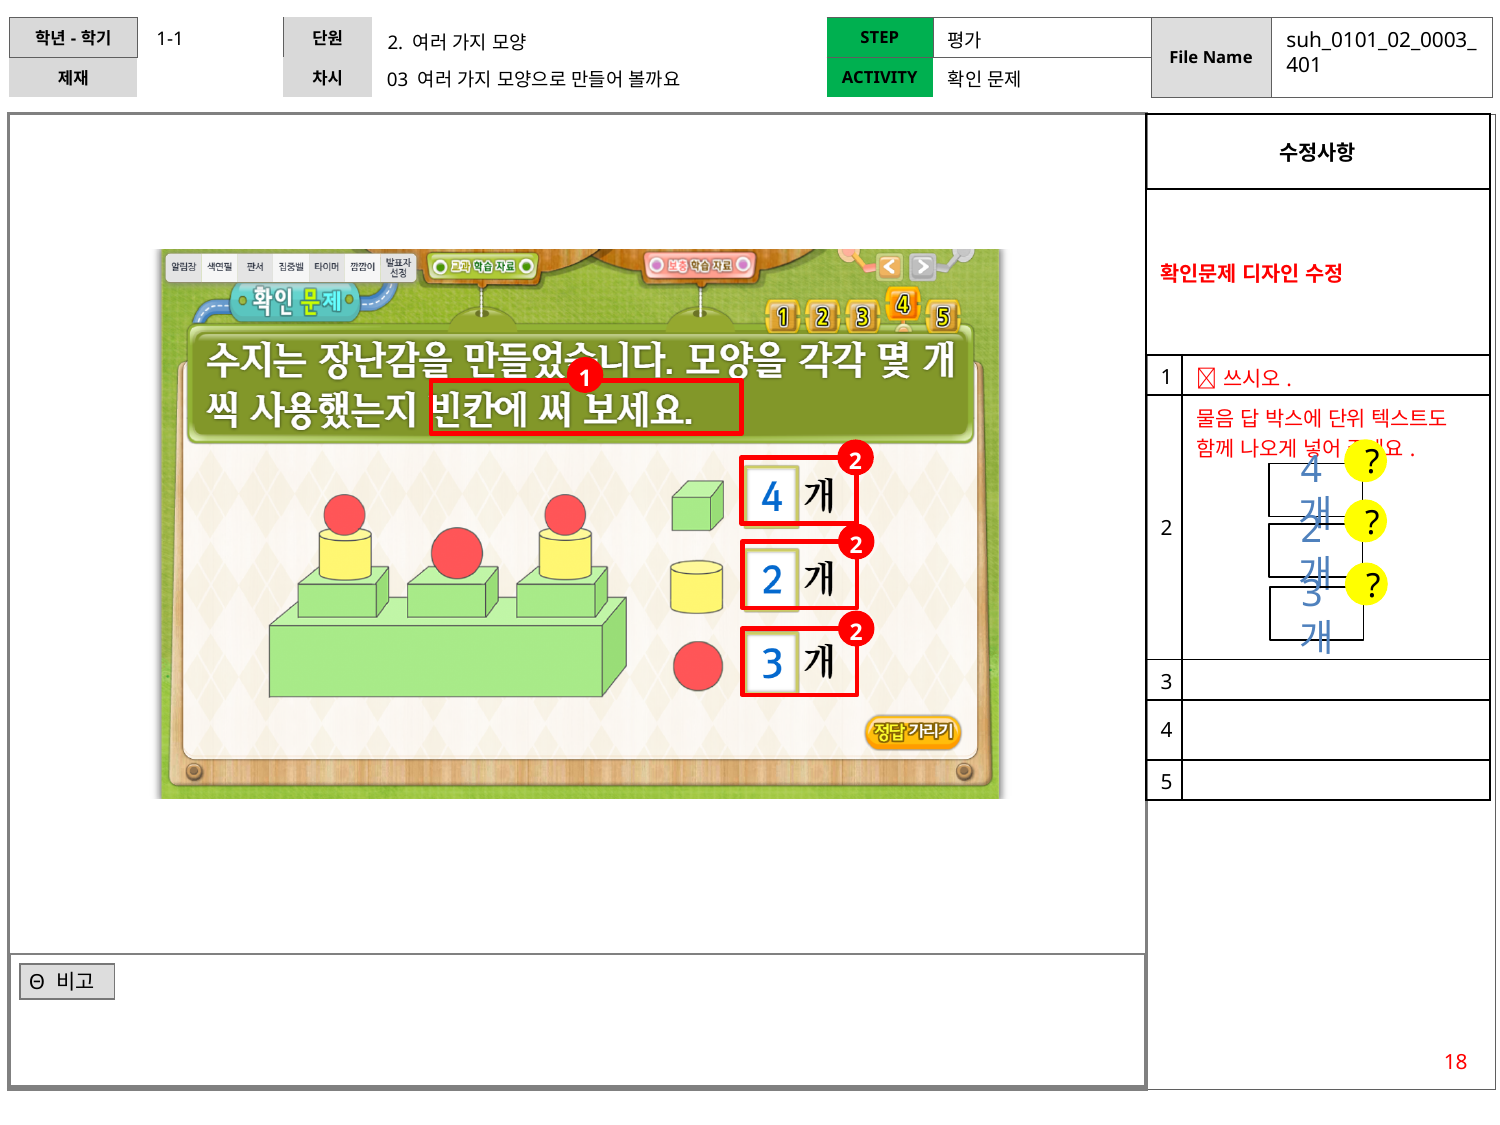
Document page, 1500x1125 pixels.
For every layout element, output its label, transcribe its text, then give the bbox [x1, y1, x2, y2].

text_box 확인 문제 [933, 60, 1152, 96]
table_cell 쓰시오. [1183, 356, 1489, 394]
table_cell 4 [1147, 701, 1181, 759]
table_cell 5 [1147, 761, 1181, 799]
text_box 03 여러 가지 모양으로 만들어 볼까요 [372, 60, 821, 96]
table_cell 2 [1147, 396, 1181, 659]
text_box ? [1344, 440, 1387, 482]
table_cell [1183, 660, 1489, 699]
table_cell 3 [1147, 660, 1181, 699]
table_cell 물음 답 박스에 단위 텍스트도 함께 나오게 넣어 주세요. [1183, 396, 1489, 659]
text_box 3개 [1269, 586, 1364, 640]
table_cell [1183, 701, 1489, 759]
table_cell [1183, 761, 1489, 799]
text_box 2개 [1269, 523, 1363, 577]
text_box ? [1345, 563, 1388, 605]
table_cell 확인문제 디자인 수정 [1147, 190, 1489, 354]
text_box 4개 [1269, 463, 1363, 517]
text_box 1-1 [141, 18, 284, 55]
text_box suh_0101_02_0003_401 [1271, 18, 1500, 84]
text_box ? [1344, 500, 1387, 542]
text_box 2. 여러 가지 모양 [372, 23, 828, 48]
table_header 수정사항 [1147, 115, 1489, 188]
picture [37, 249, 1123, 799]
text_box 평가 [932, 20, 1151, 57]
table_cell 1 [1147, 356, 1181, 394]
